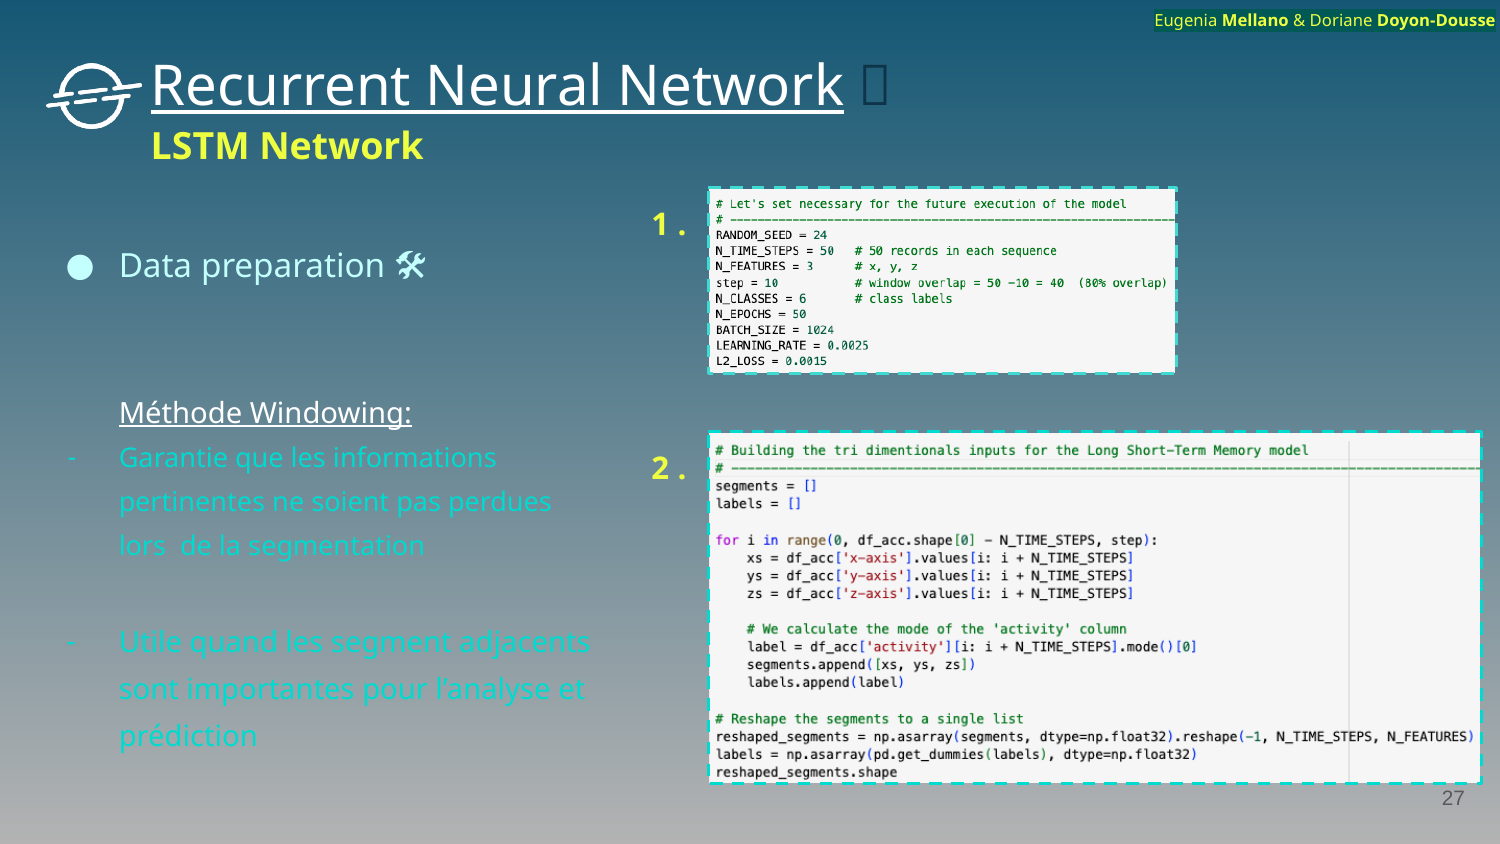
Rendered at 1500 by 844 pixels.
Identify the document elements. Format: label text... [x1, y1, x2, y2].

picture [709, 432, 1481, 783]
title Recurrent Neural Network 🧠 [135, 34, 1500, 129]
list Data preparation 🛠 Méthode Windowing: Garantie que les informations pertinentes ne soient pas perdues lors de la segmentation Utile quand les segment adjacents sont importantes pour l’analyse et prédiction [28, 215, 611, 797]
slide_number ‹#› [1389, 789, 1480, 830]
text_box LSTM Network [135, 106, 601, 216]
text_box 2 . [636, 433, 707, 509]
text_box 1 . [636, 189, 707, 265]
text_box Eugenia Mellano & Doriane Doyon-Dousse [1139, 0, 1500, 40]
picture [46, 63, 142, 129]
picture [709, 188, 1176, 373]
